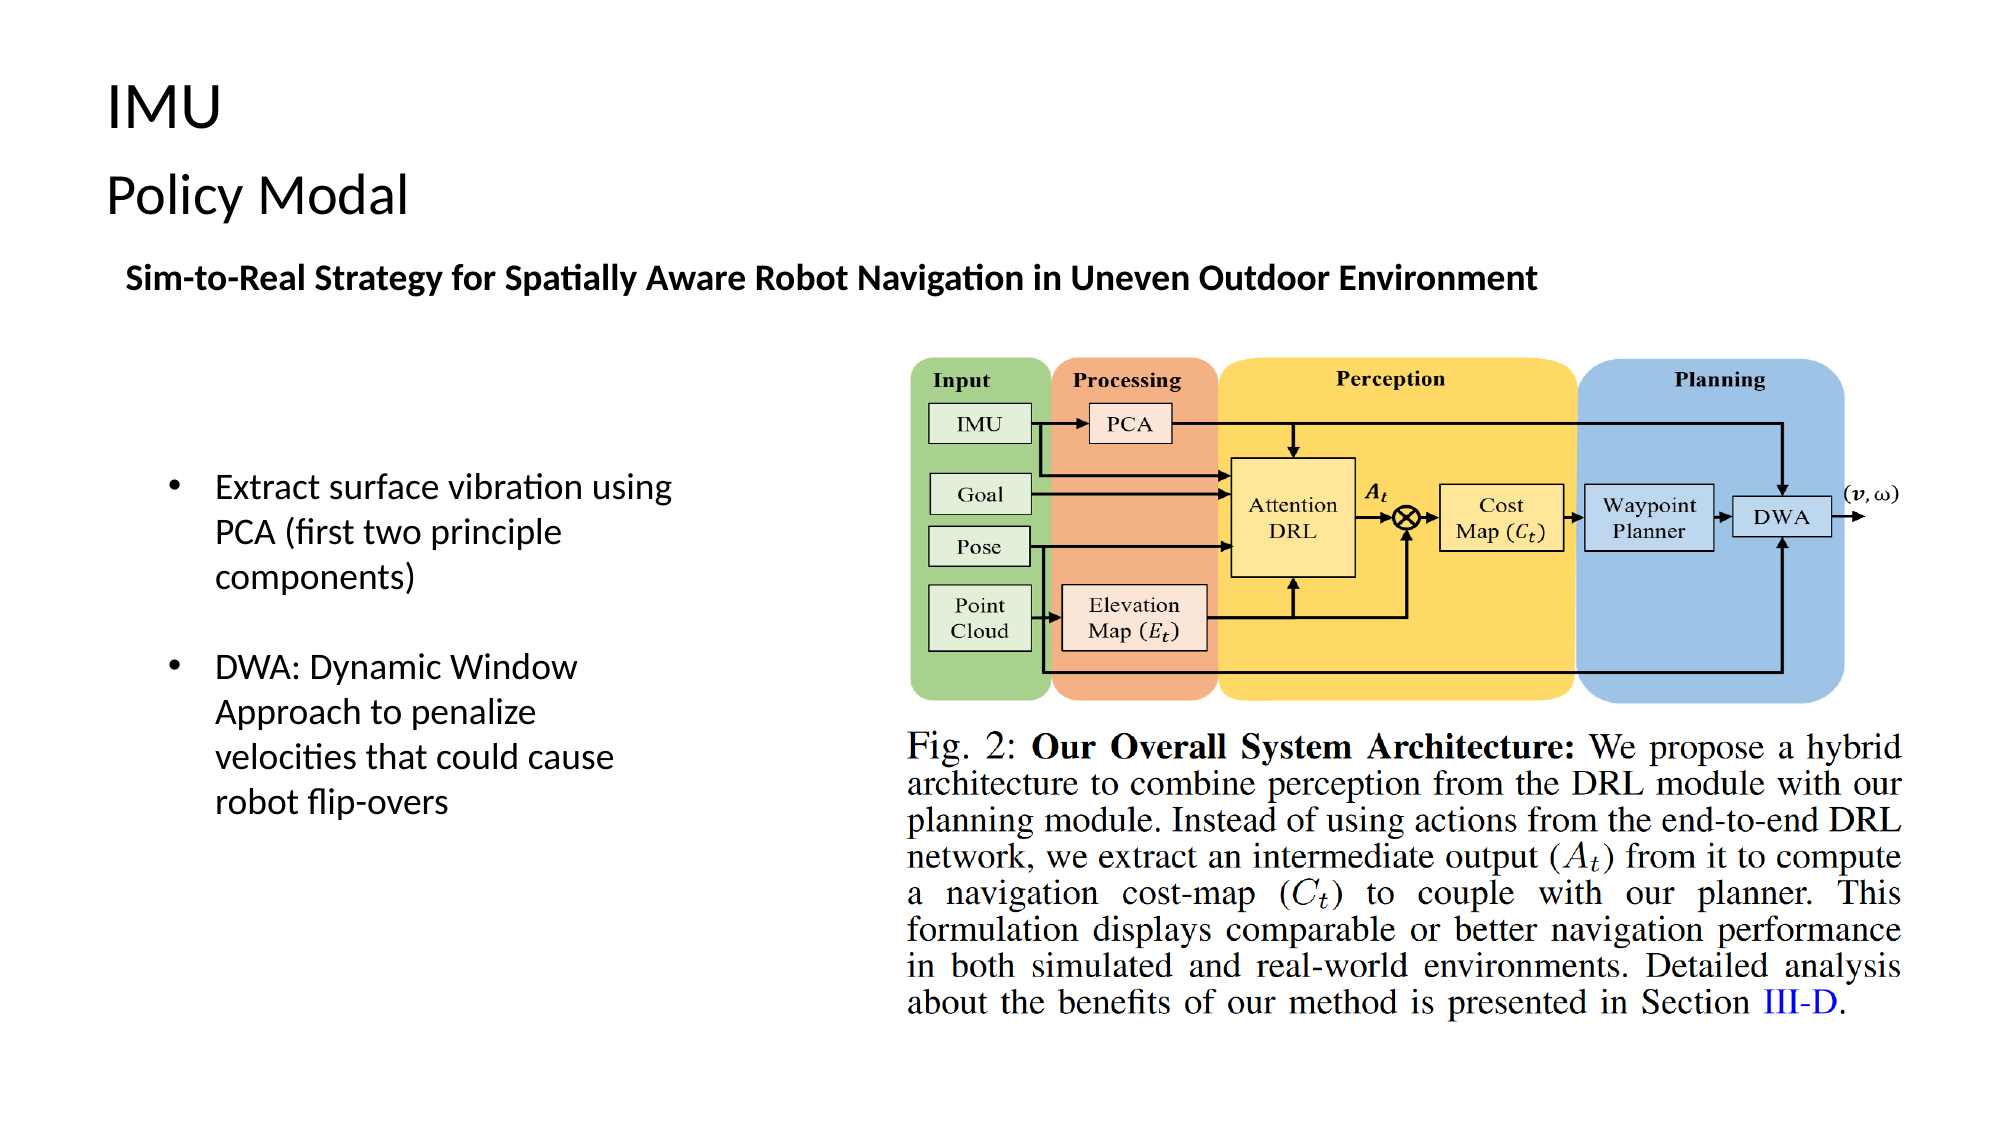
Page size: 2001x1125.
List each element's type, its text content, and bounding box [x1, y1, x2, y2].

text_box Policy Modal [92, 149, 875, 234]
text_box IMU [92, 54, 538, 149]
text_box Sim-to-Real Strategy for Spatially Aware Robot Navigation in Uneven Outdoor Environment [110, 245, 1974, 306]
text_box Extract surface vibration using PCA (first two principle components) DWA: Dynamic Window Approach to penalize velocities that could cause robot flip-overs [153, 454, 701, 830]
picture [874, 338, 1934, 1041]
